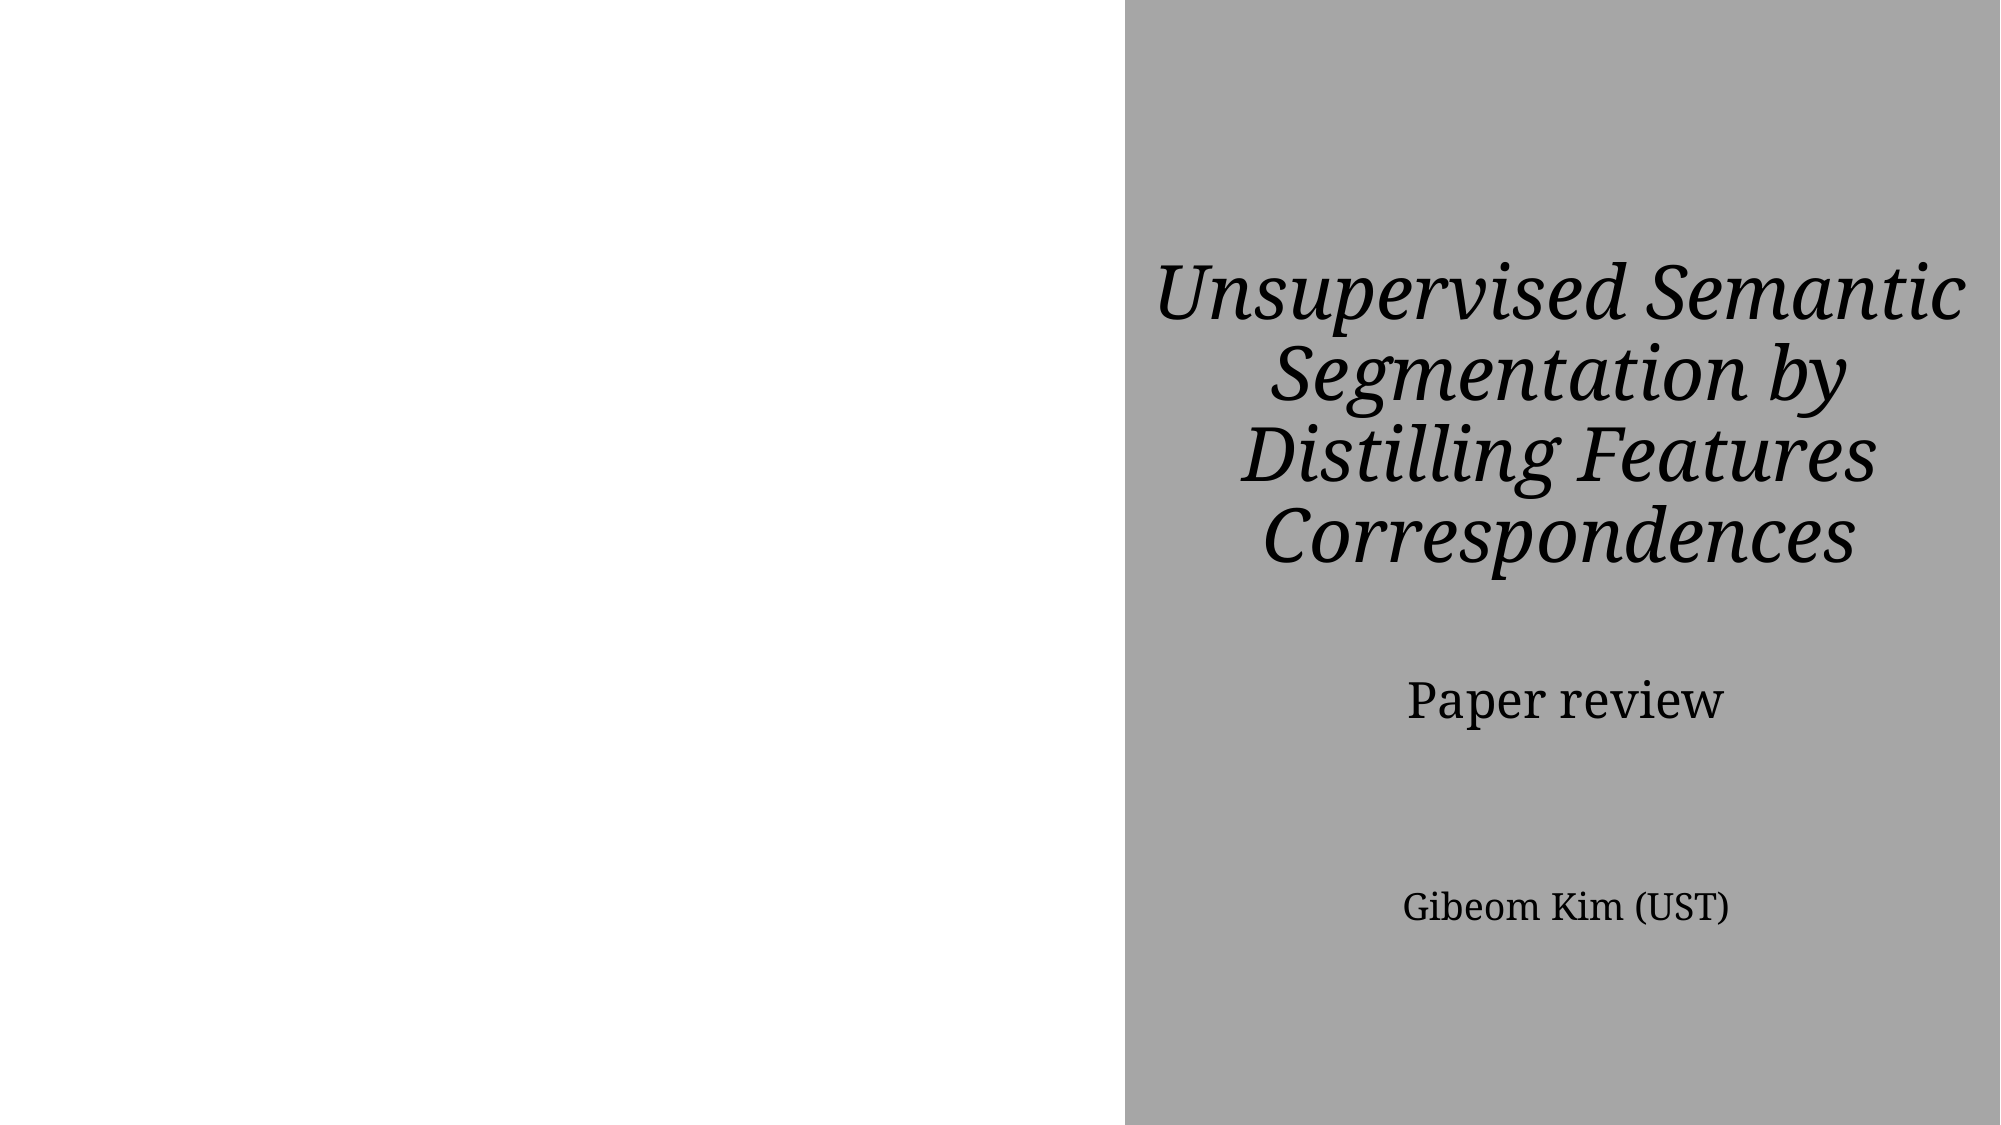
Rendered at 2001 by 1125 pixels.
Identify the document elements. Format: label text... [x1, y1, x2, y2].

title Unsupervised Semantic Segmentation by Distilling Features Correspondences [1128, 194, 1993, 587]
subtitle Paper review [1183, 586, 1949, 782]
text_box Gibeom Kim (UST) [1183, 880, 1949, 1076]
text_box [1124, 0, 2000, 1125]
